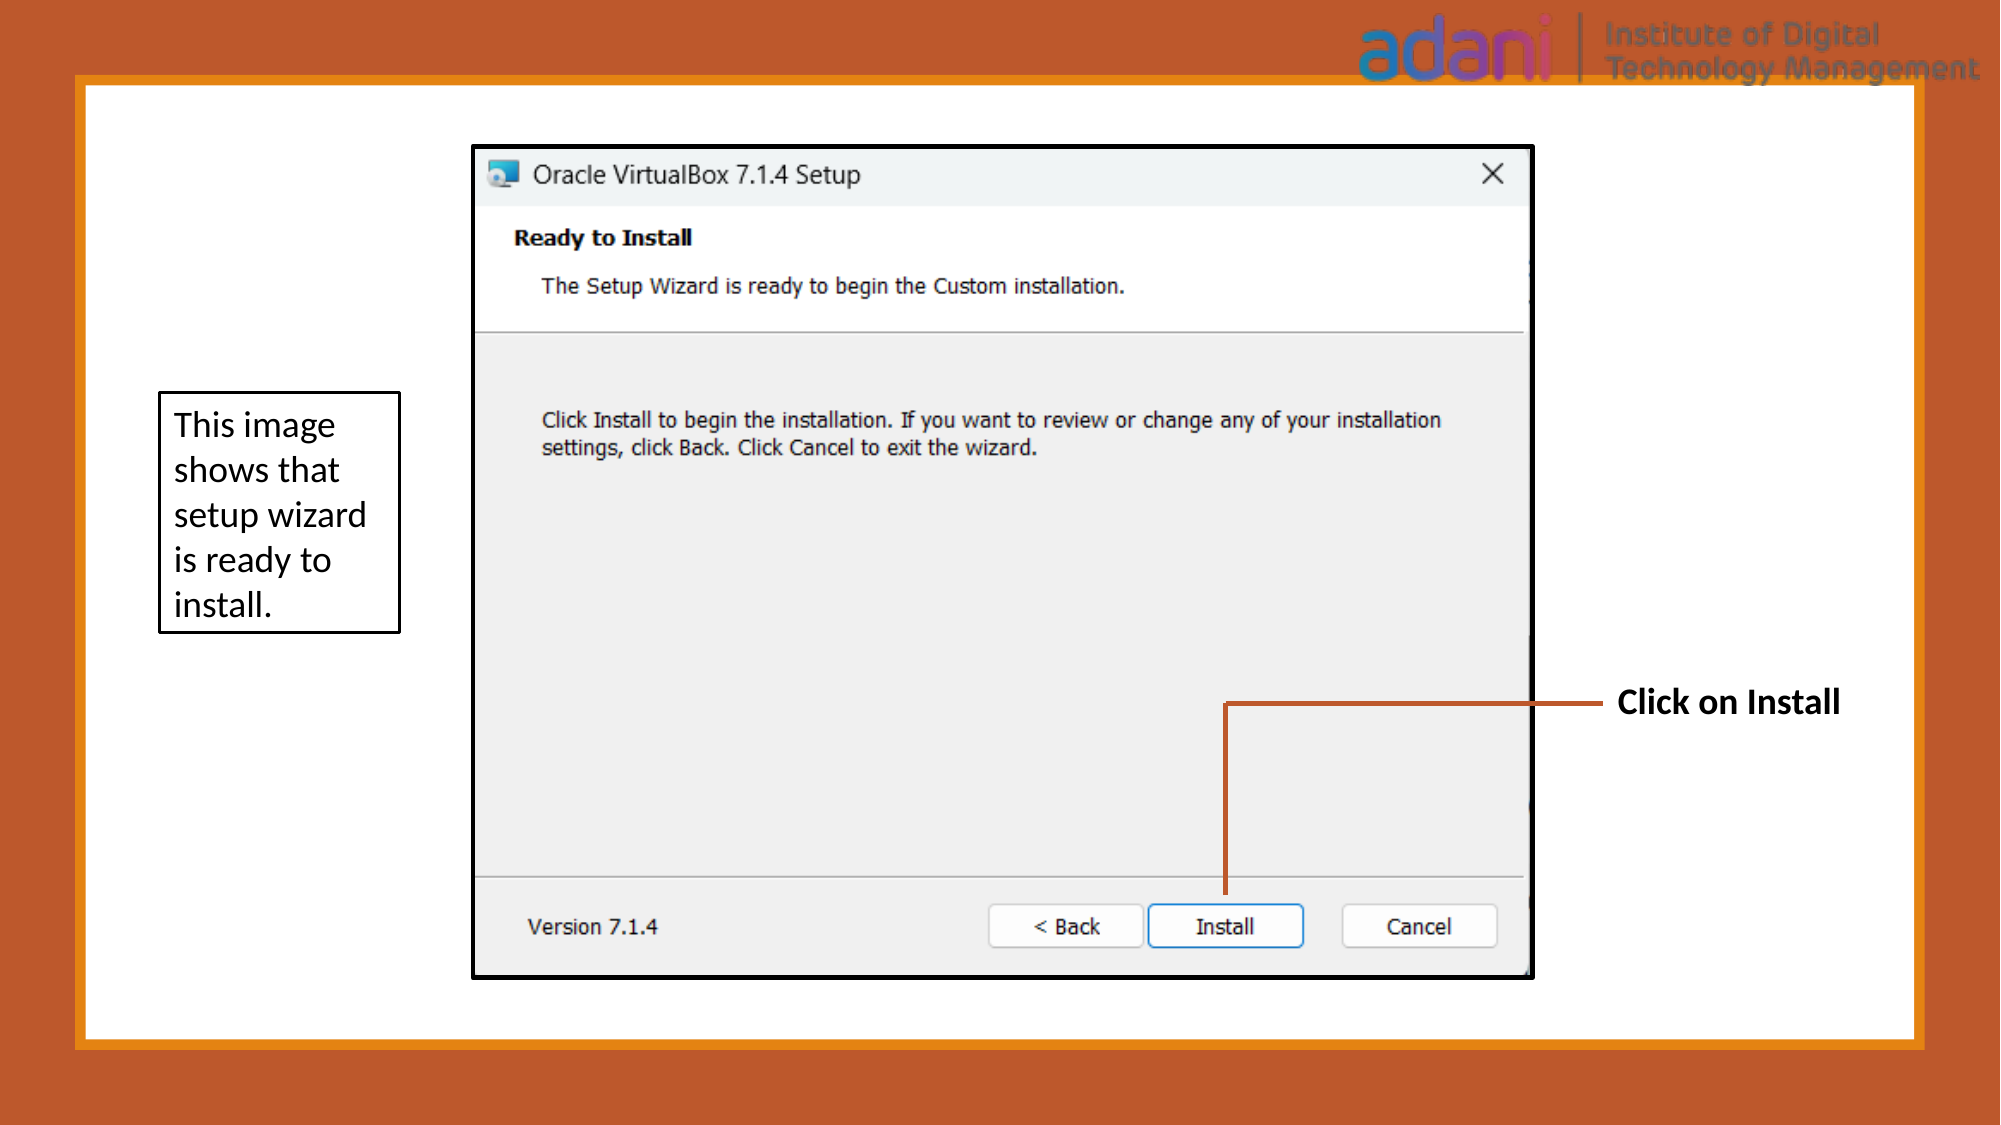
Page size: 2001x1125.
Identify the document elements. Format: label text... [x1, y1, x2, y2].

picture [1359, 11, 1980, 86]
text_box This image shows that setup wizard is ready to install. [159, 392, 400, 633]
text_box Click on Install [1603, 669, 1875, 729]
text_box [0, 0, 2000, 1125]
text_box [84, 84, 1916, 1041]
text_box [74, 74, 1926, 1051]
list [474, 148, 1531, 976]
